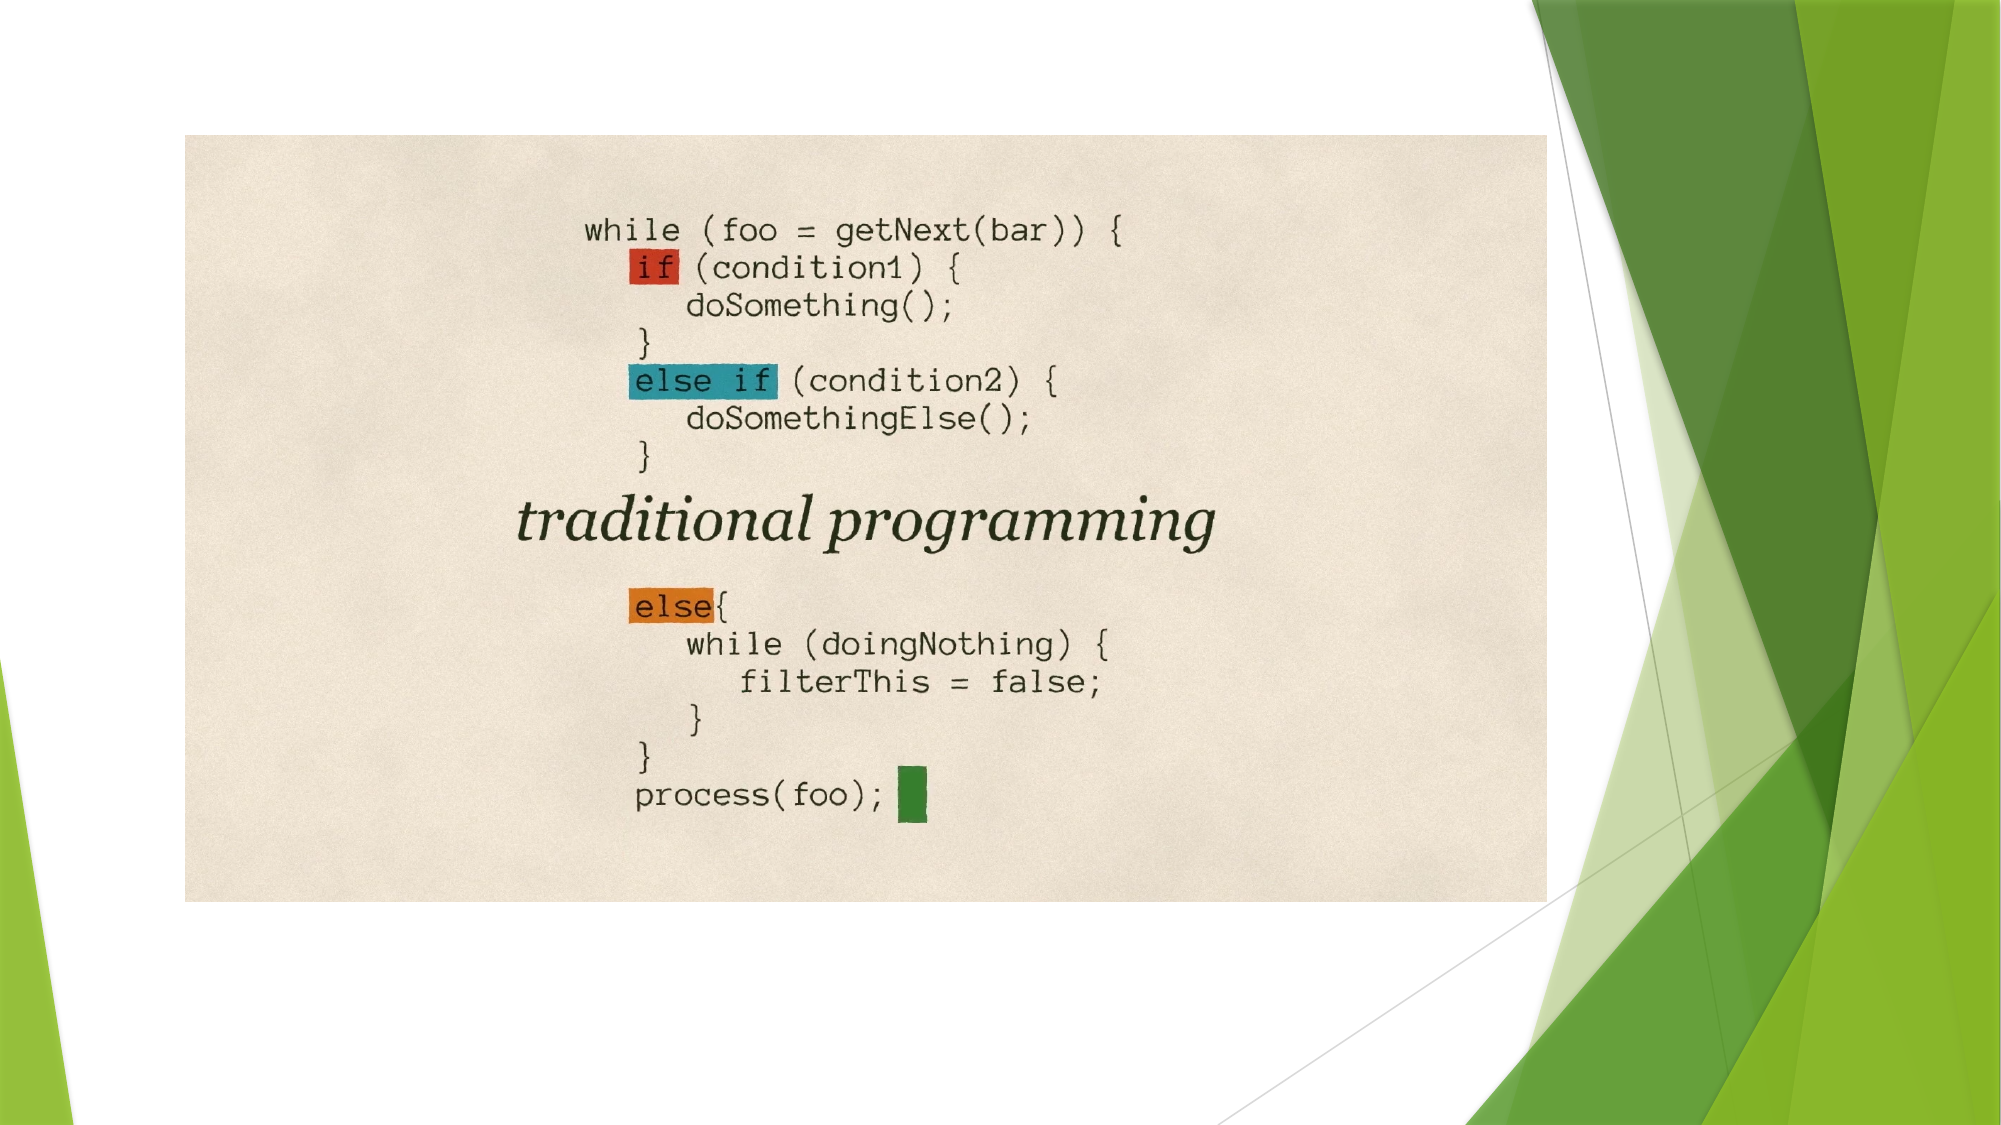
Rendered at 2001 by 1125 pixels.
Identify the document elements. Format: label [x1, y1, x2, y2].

picture [184, 135, 1548, 903]
